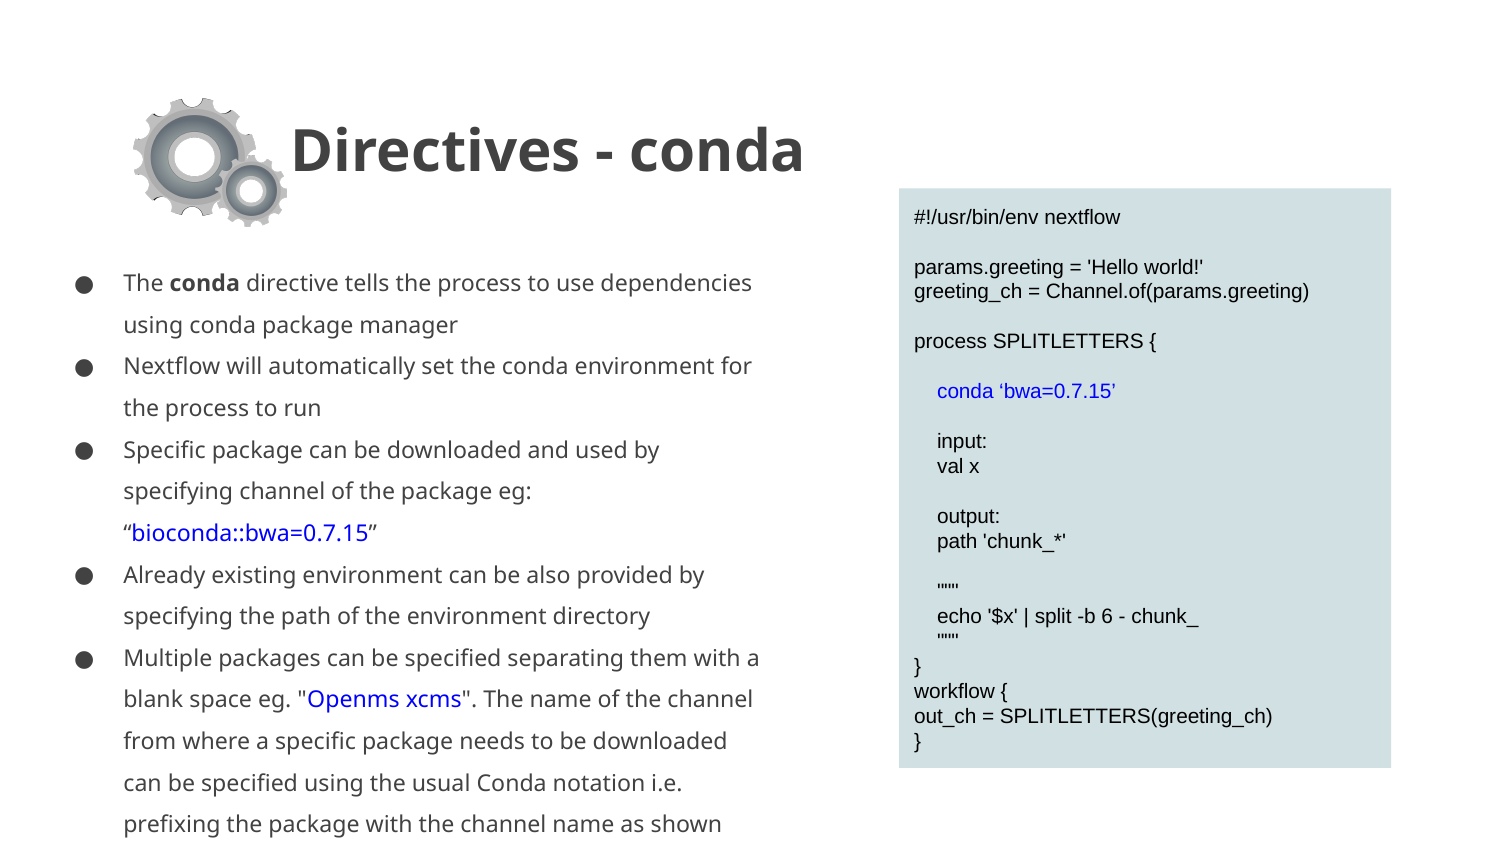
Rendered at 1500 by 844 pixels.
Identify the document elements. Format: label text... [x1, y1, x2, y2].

title Directives - conda [275, 98, 1293, 263]
text_box #!/usr/bin/env nextflow params.greeting = 'Hello world!' greeting_ch = Channel.of(params.greeting) process SPLITLETTERS { conda ‘bwa=0.7.15’ input: val x output: path 'chunk_*' """ echo '$x' | split -b 6 - chunk_ """ } workflow { out_ch = SPLITLETTERS(greeting_ch) } [899, 188, 1392, 768]
picture [133, 97, 287, 227]
list The conda directive tells the process to use dependencies using conda package manager Nextflow will automatically set the conda environment for the process to run Specific package can be downloaded and used by specifying channel of the package eg: “bioconda::bwa=0.7.15” Already existing environment can be also provided by specifying the path of the environment directory Multiple packages can be specified separating them with a blank space eg. "Openms xcms". The name of the channel from where a specific package needs to be downloaded can be specified using the usual Conda notation i.e. prefixing the package with the channel name as shown here bioconda::Openms=2.4.0 [33, 239, 787, 810]
